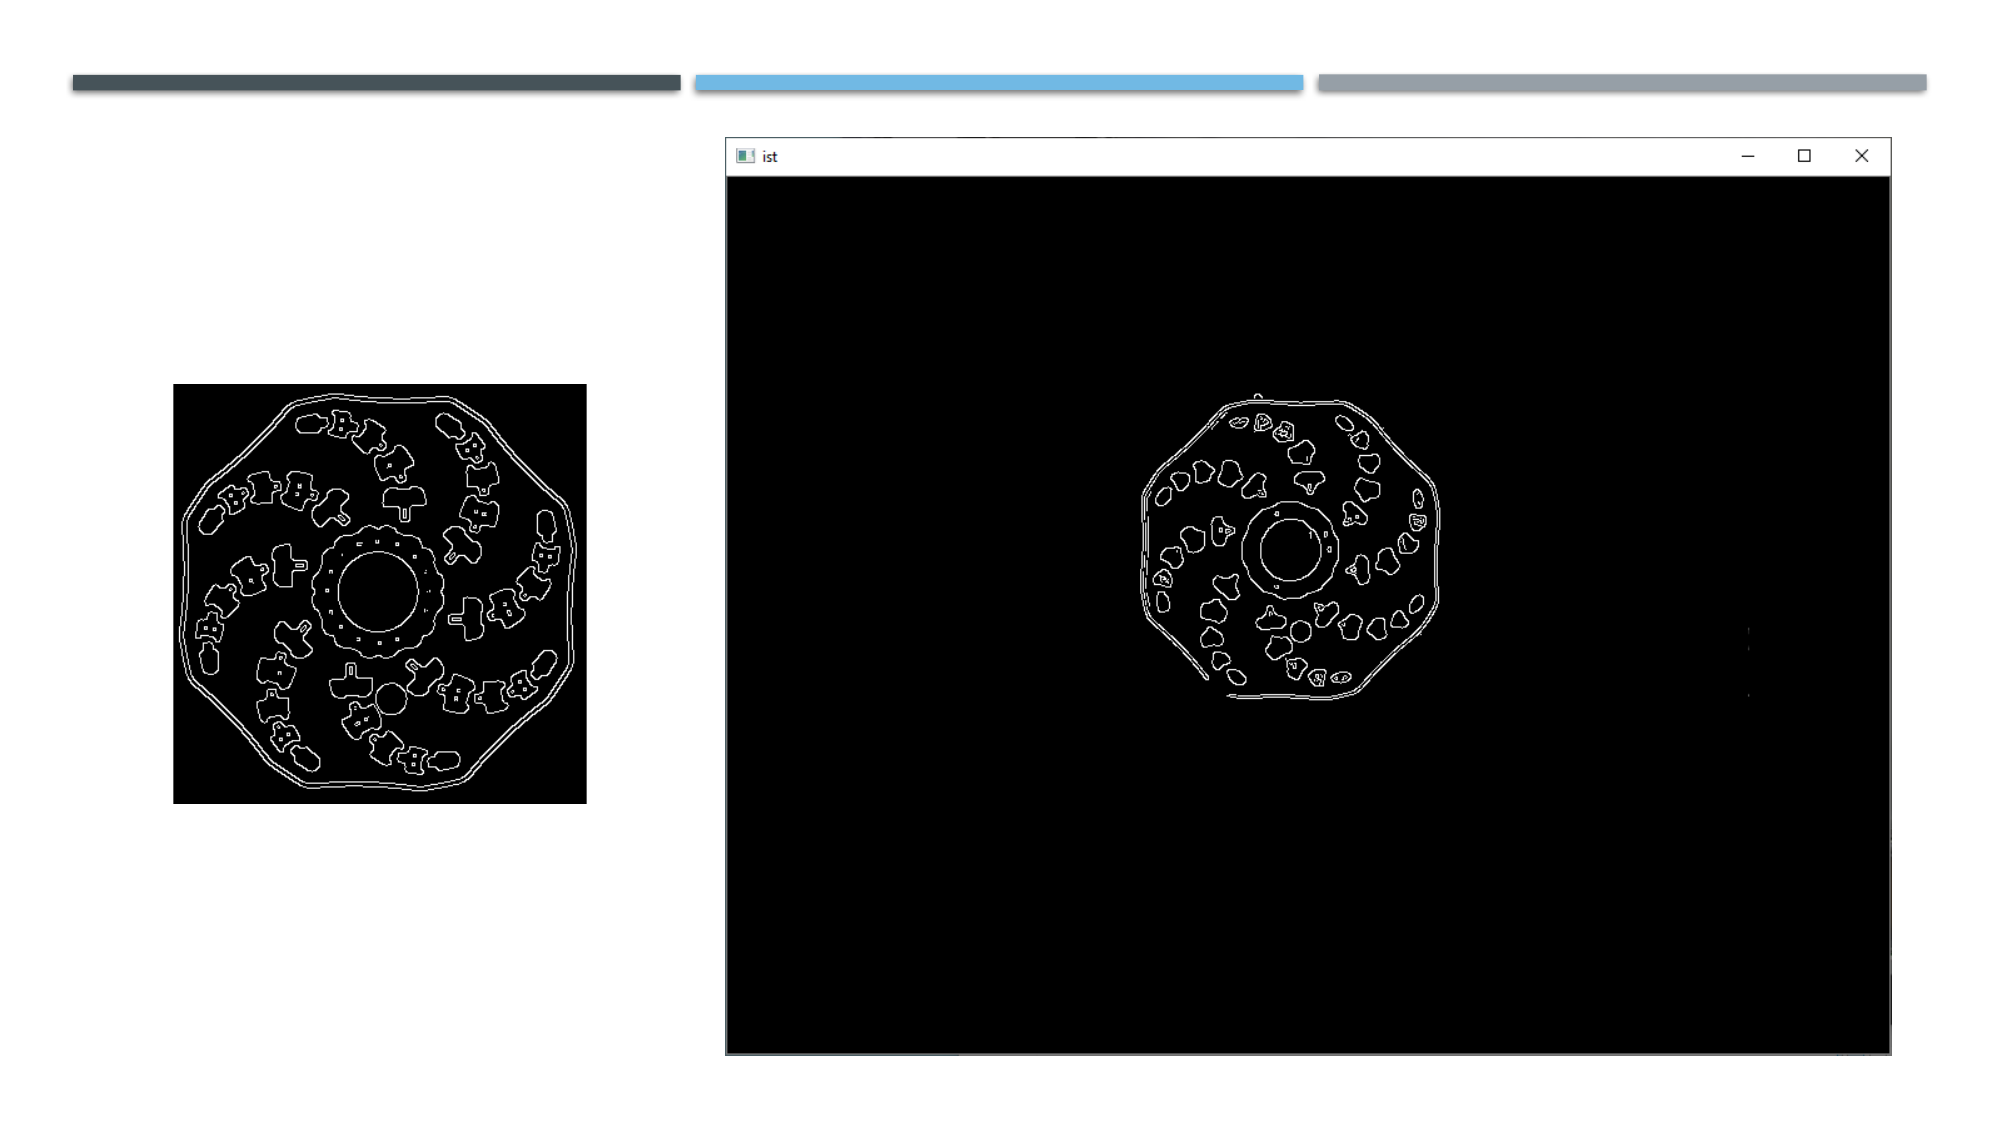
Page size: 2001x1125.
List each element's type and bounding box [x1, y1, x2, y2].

picture [724, 137, 1892, 1056]
picture [172, 384, 588, 804]
